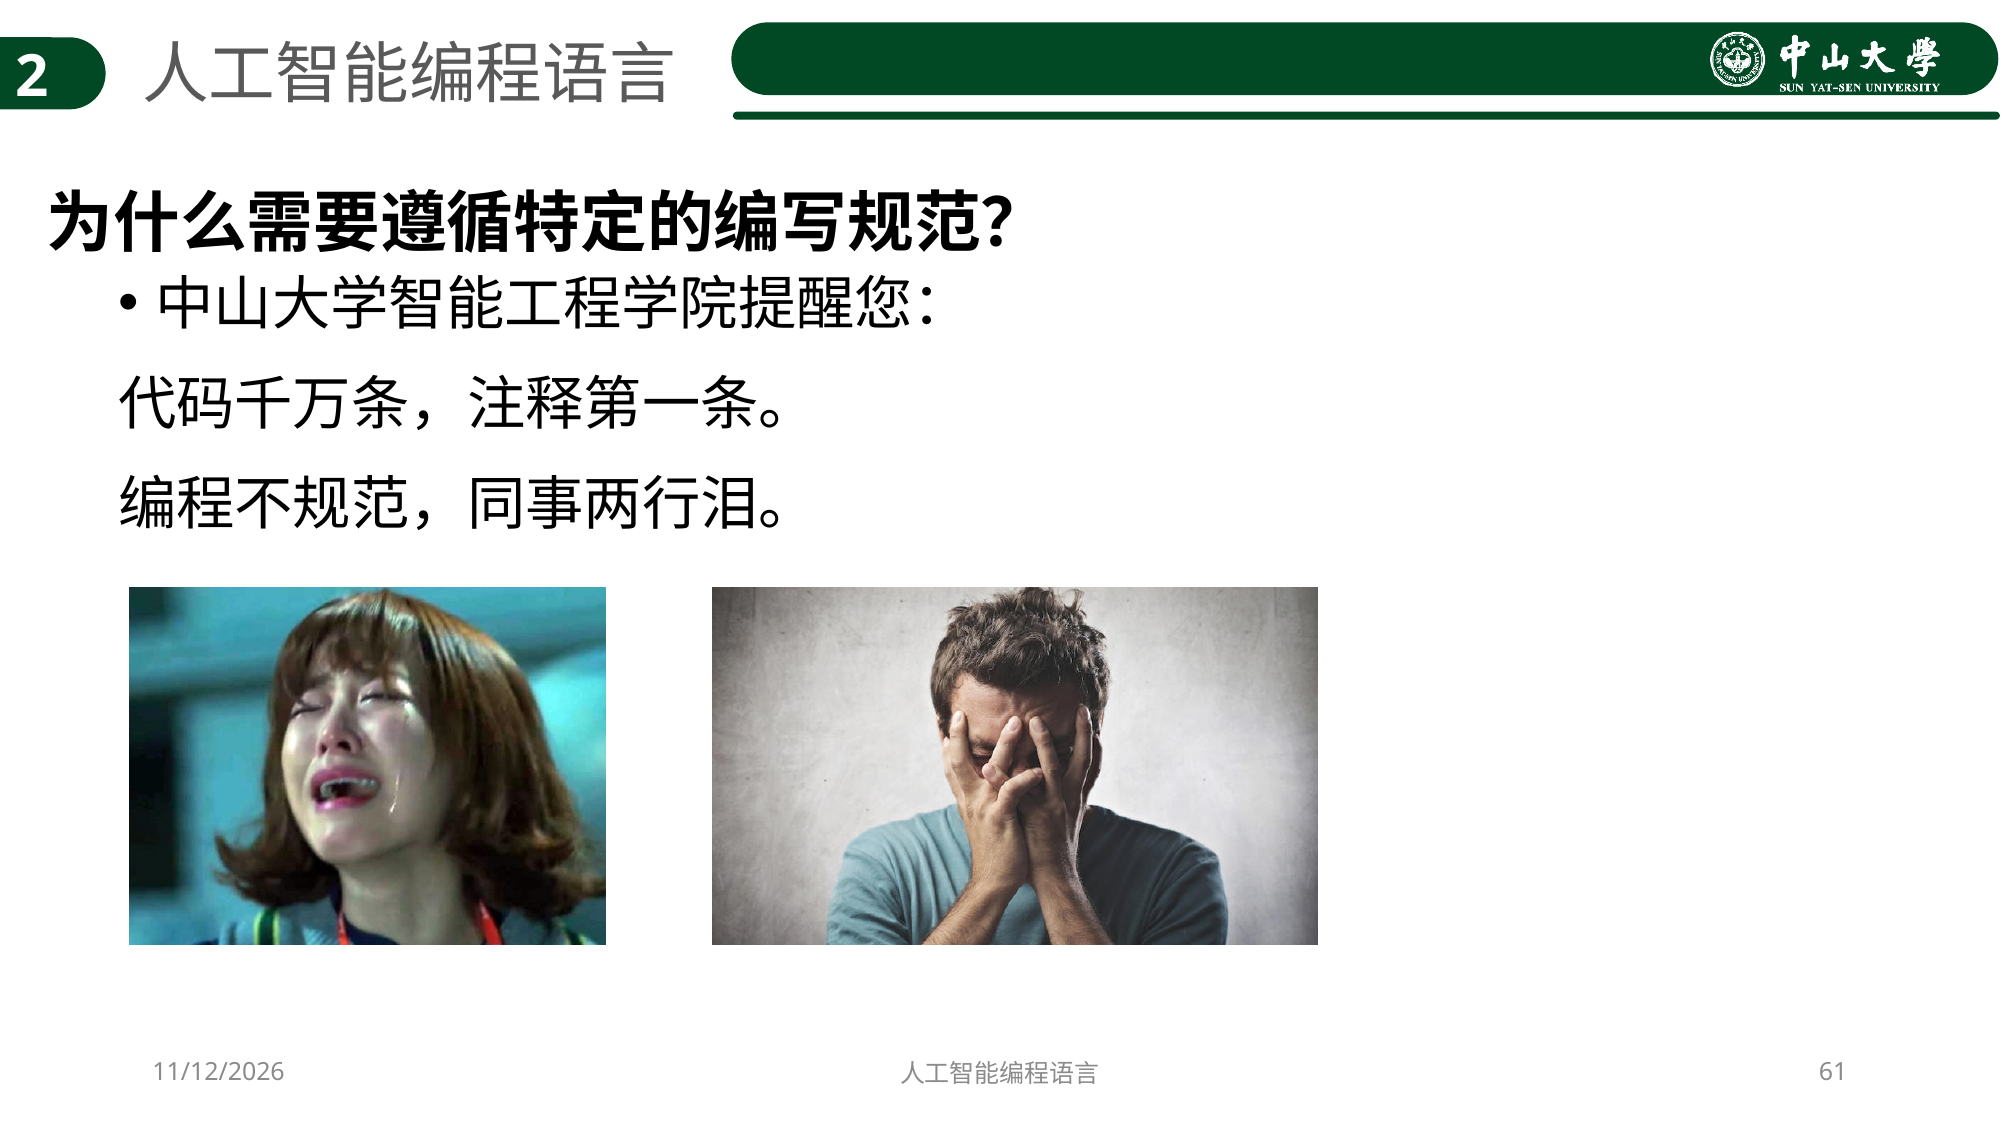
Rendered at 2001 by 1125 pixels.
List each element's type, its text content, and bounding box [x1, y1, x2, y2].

text_box 2 [0, 36, 107, 111]
text_box 为什么需要遵循特定的编写规范？ [31, 132, 1940, 268]
list 中山大学智能工程学院提醒您： 代码千万条，注释第一条。 编程不规范，同事两行泪。 [103, 266, 976, 588]
footer 人工智能编程语言 [662, 1042, 1338, 1103]
picture [712, 587, 1318, 945]
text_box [731, 22, 2000, 120]
slide_number 61 [1412, 1042, 1863, 1103]
picture [128, 587, 606, 945]
picture [1695, 18, 1969, 115]
text_box 人工智能编程语言 [127, 23, 692, 119]
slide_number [137, 1042, 588, 1103]
